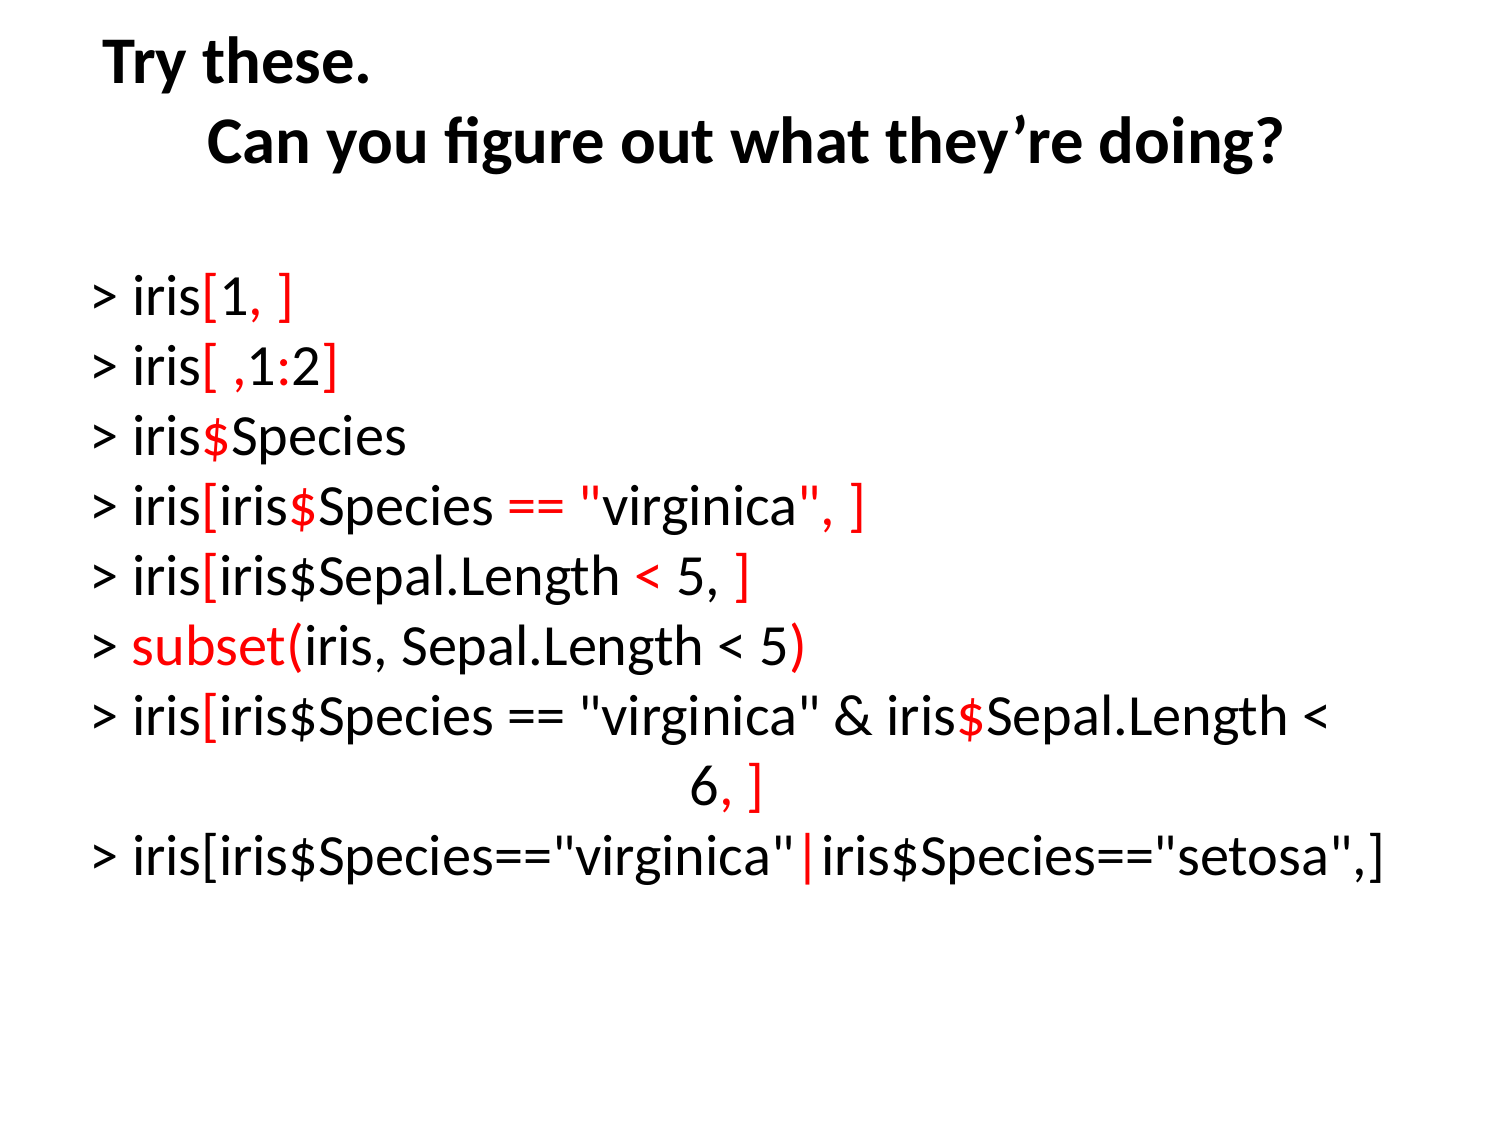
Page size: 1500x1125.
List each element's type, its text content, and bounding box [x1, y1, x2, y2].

text_box > iris[1, ] > iris[ ,1:2] > iris$Species > iris[iris$Species == "virginica", ] > iris[iris$Sepal.Length < 5, ] > subset(iris, Sepal.Length < 5) > iris[iris$Species == "virginica" & iris$Sepal.Length < 6, ] > iris[iris$Species=="virginica"|iris$Species=="setosa",] [74, 249, 1500, 1125]
text_box Try these. Can you figure out what they’re doing? [87, 0, 1407, 207]
